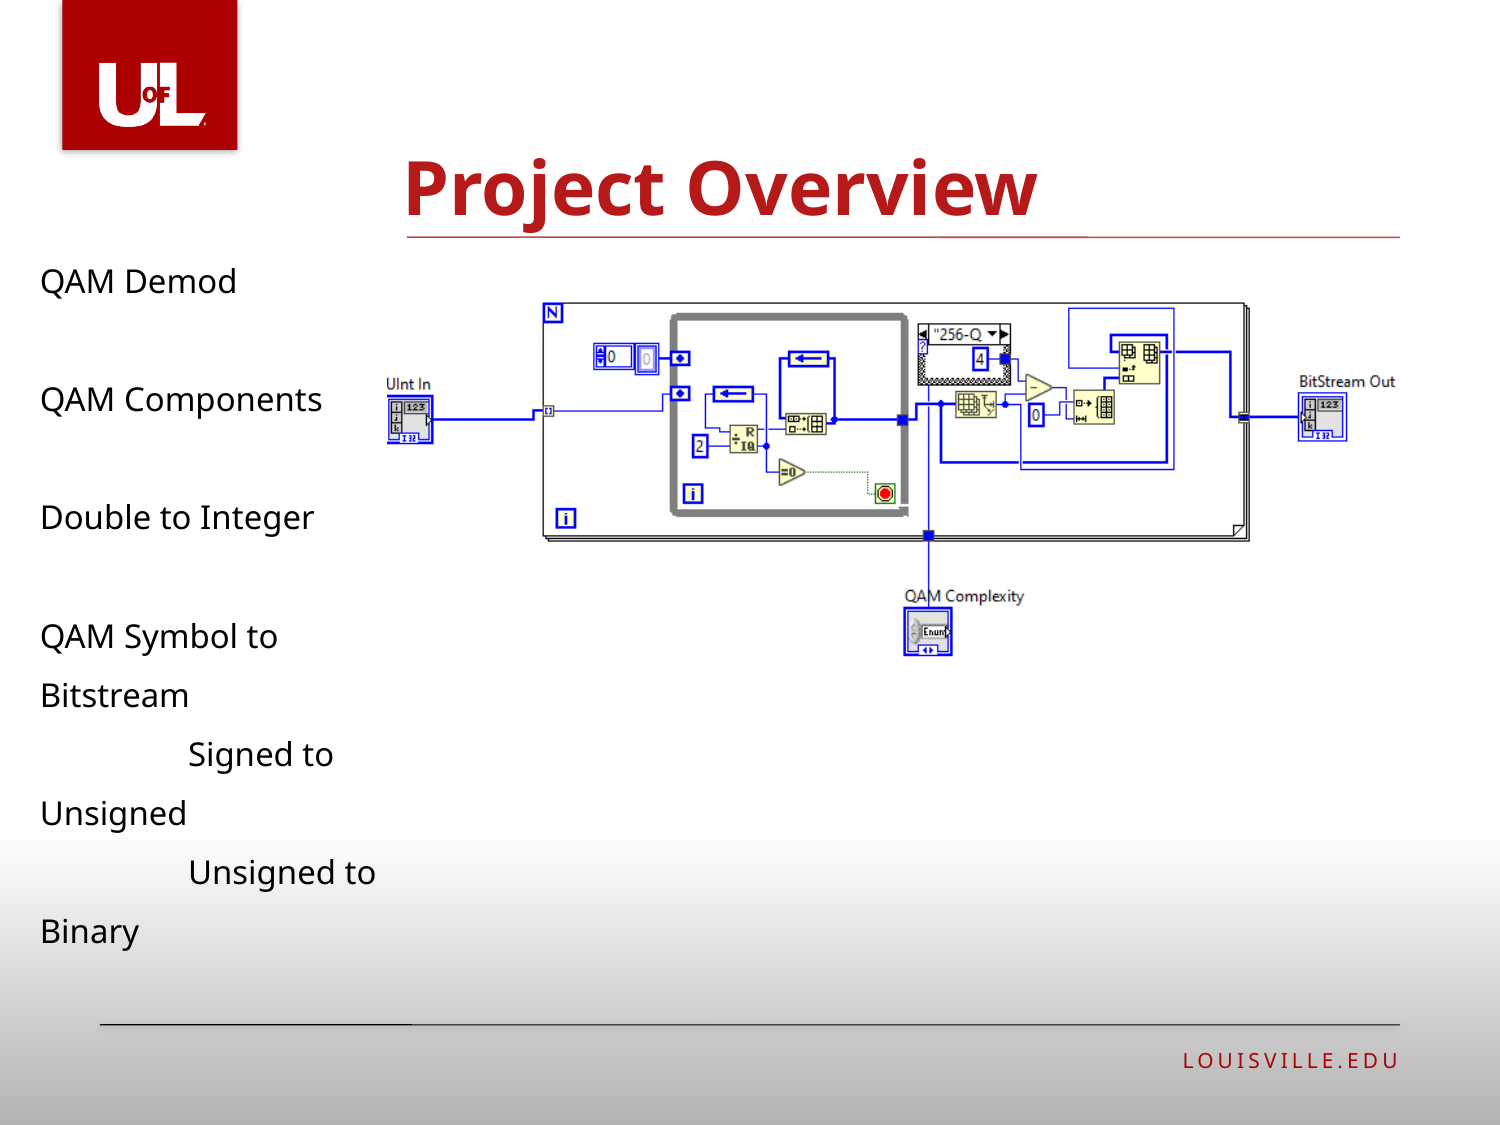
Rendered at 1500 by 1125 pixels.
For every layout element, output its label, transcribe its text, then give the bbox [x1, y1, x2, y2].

picture [387, 261, 1420, 681]
title Project Overview [387, 162, 1400, 238]
list QAM Demod QAM Components Double to Integer QAM Symbol to Bitstream Signed to Unsigned Unsigned to Binary [24, 233, 425, 959]
picture [99, 62, 207, 127]
